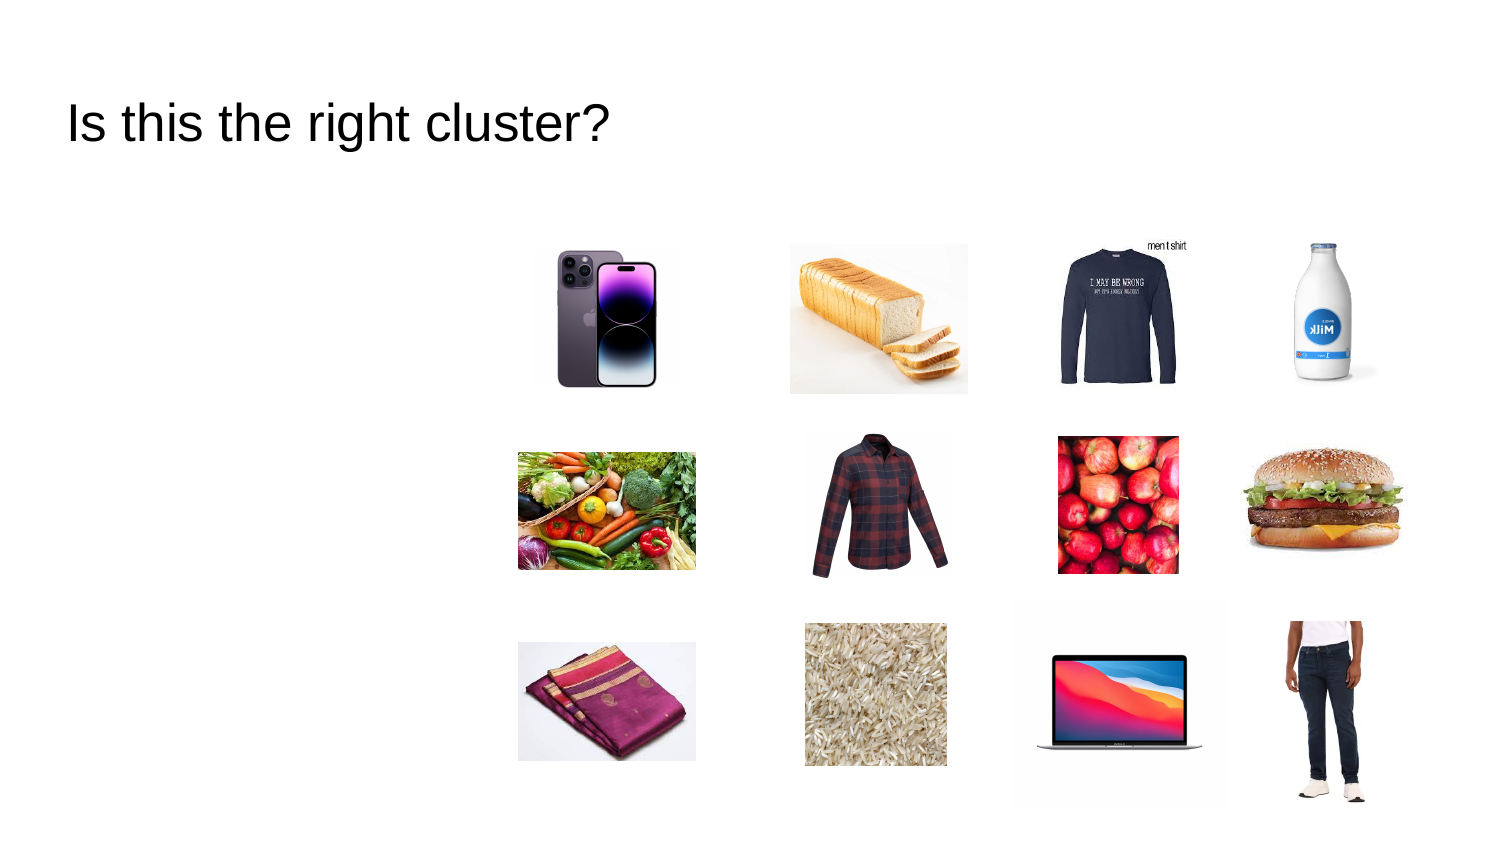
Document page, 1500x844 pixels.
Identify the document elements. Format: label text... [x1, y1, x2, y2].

picture [532, 249, 682, 388]
picture [1012, 596, 1227, 811]
title Is this the right cluster? [51, 72, 1449, 167]
picture [804, 431, 954, 580]
picture [518, 452, 696, 570]
picture [1047, 239, 1190, 399]
picture [790, 244, 968, 394]
picture [1228, 431, 1419, 569]
picture [1216, 187, 1431, 403]
picture [1058, 436, 1179, 575]
picture [1261, 621, 1403, 811]
picture [804, 623, 947, 766]
picture [518, 642, 696, 761]
